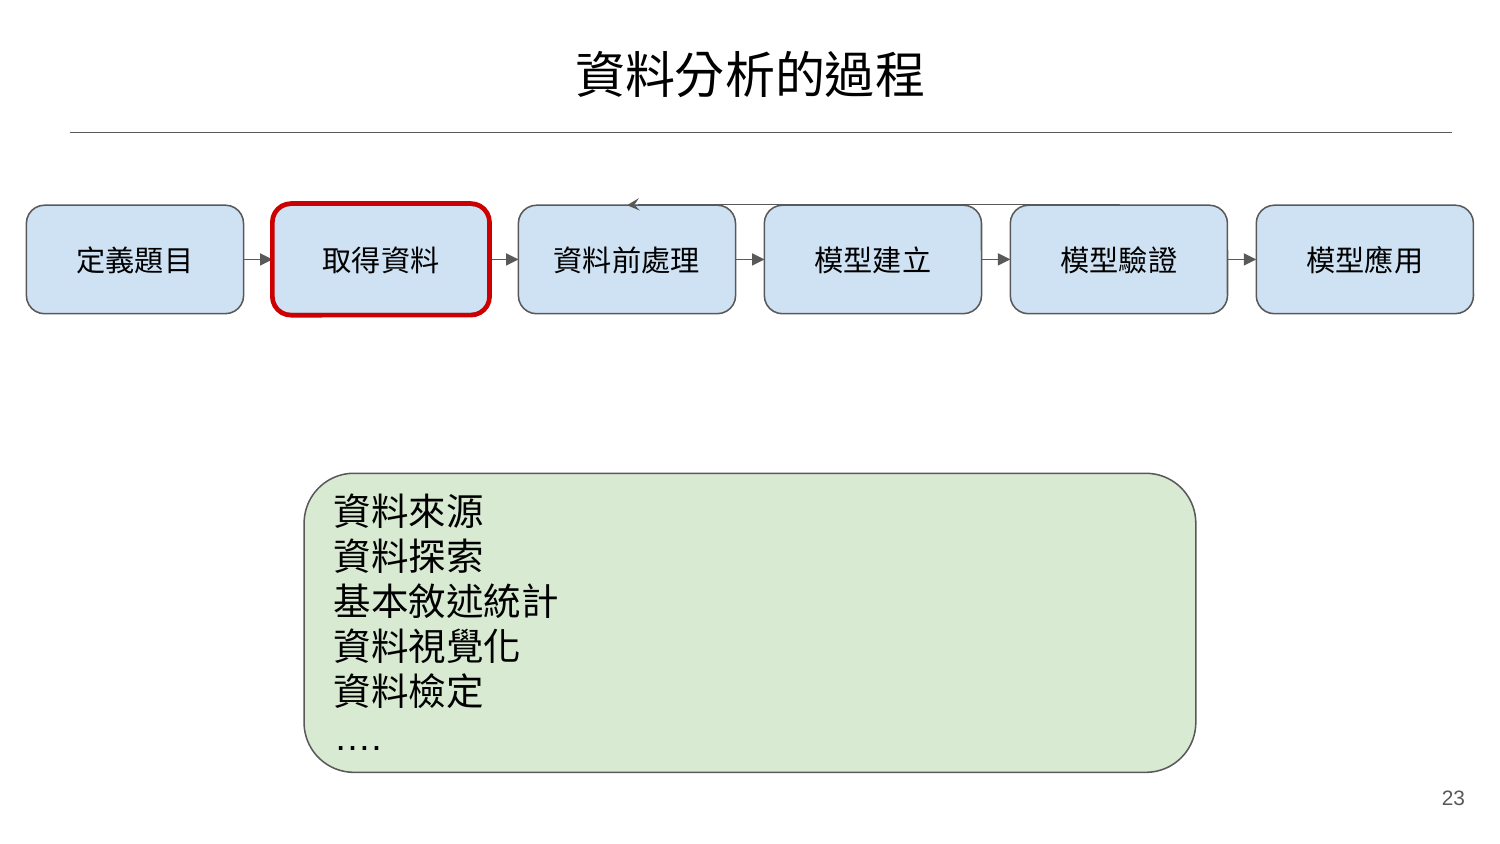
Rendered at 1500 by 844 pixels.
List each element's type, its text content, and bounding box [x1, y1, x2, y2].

text_box 模型應用 [1256, 205, 1474, 314]
text_box 模型驗證 [1010, 205, 1228, 314]
text_box 模型建立 [764, 206, 868, 314]
title 資料分析的過程 [878, 28, 1449, 123]
text_box 定義題目 [26, 205, 244, 314]
text_box [272, 203, 490, 316]
text_box 資料來源 資料探索 基本敘述統計 資料視覺化 資料檢定 …. [304, 473, 1196, 773]
title 資料分析的過程 [51, 28, 868, 123]
text_box 模型建立 [878, 206, 982, 314]
text_box 資料前處理 [518, 205, 736, 314]
slide_number ‹#› [1389, 764, 1480, 830]
